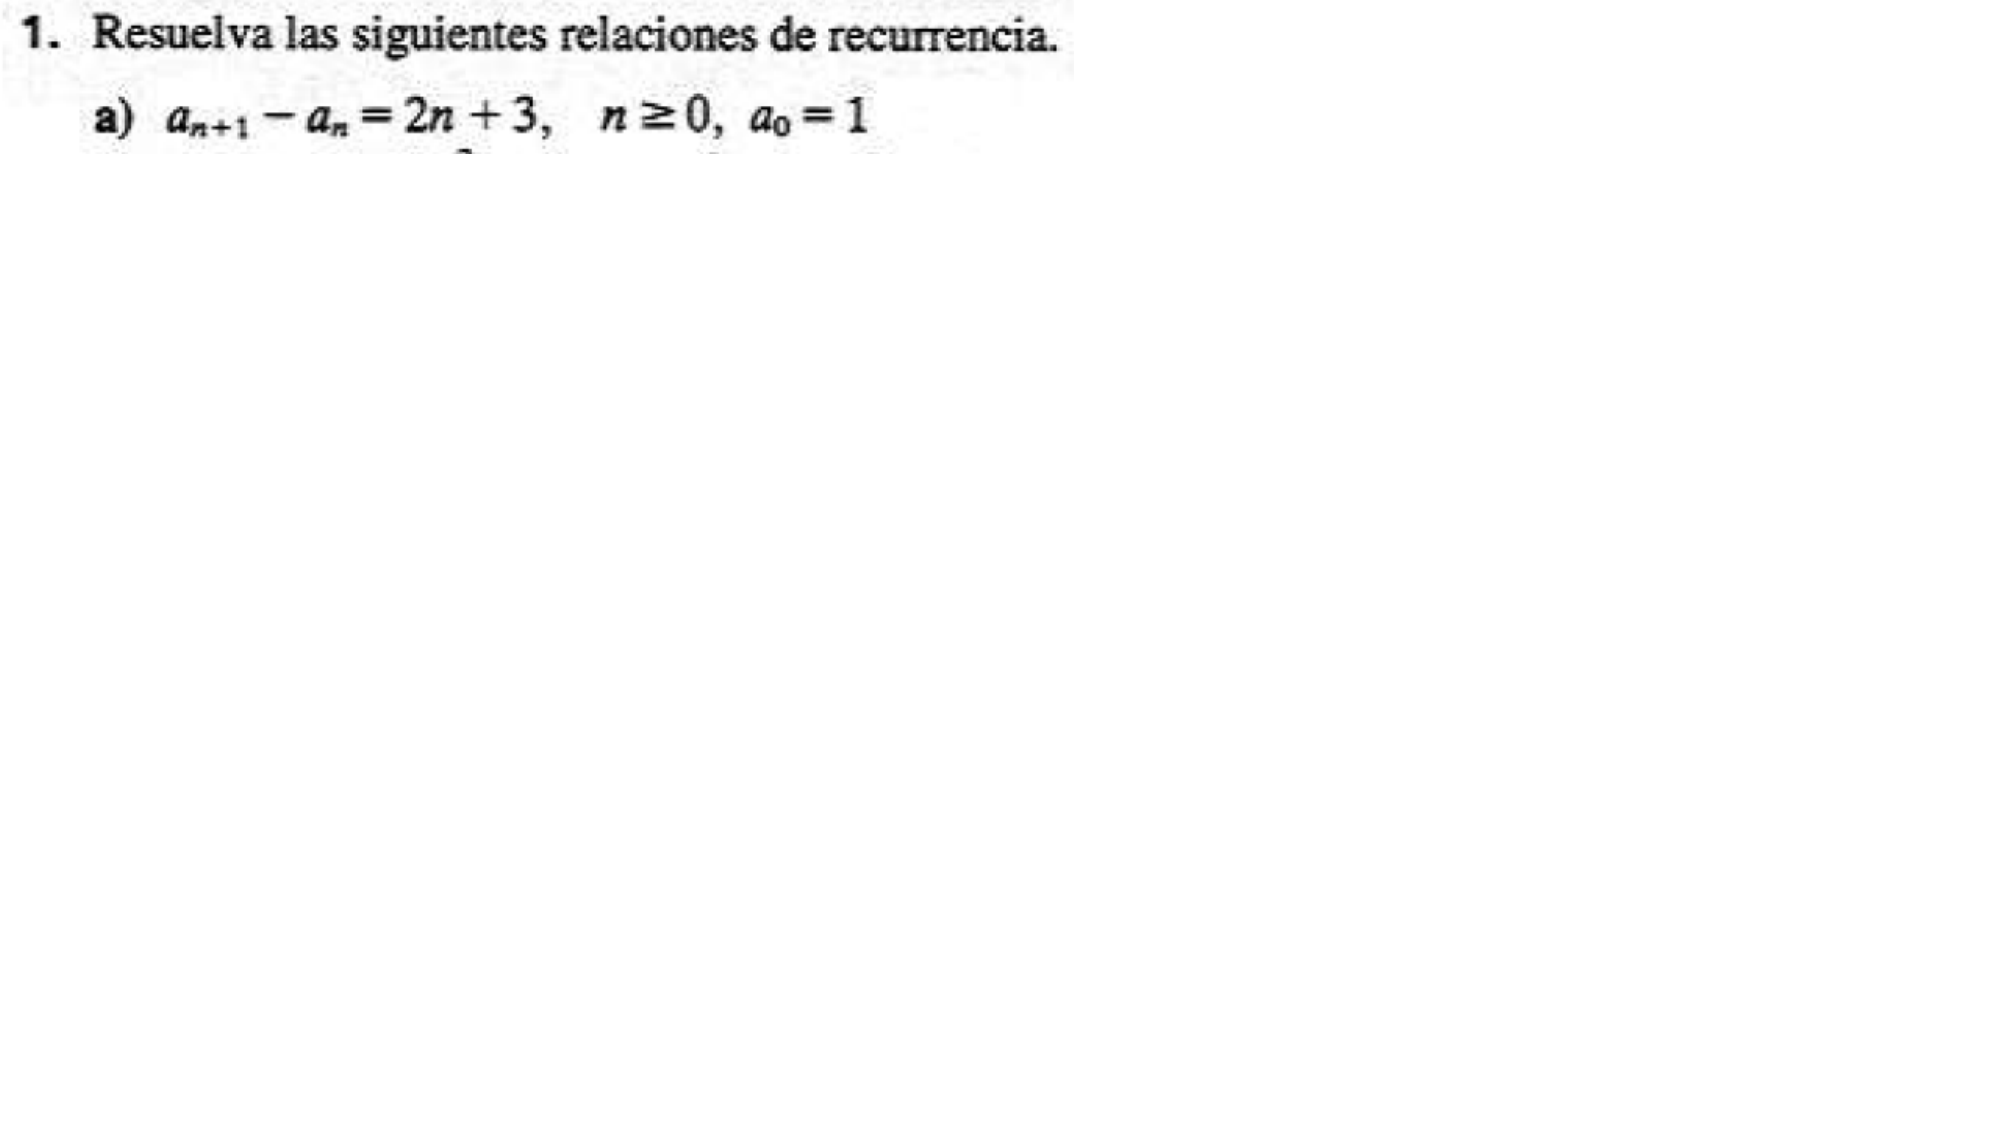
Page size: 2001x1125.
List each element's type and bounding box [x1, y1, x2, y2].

picture [0, 0, 1074, 154]
